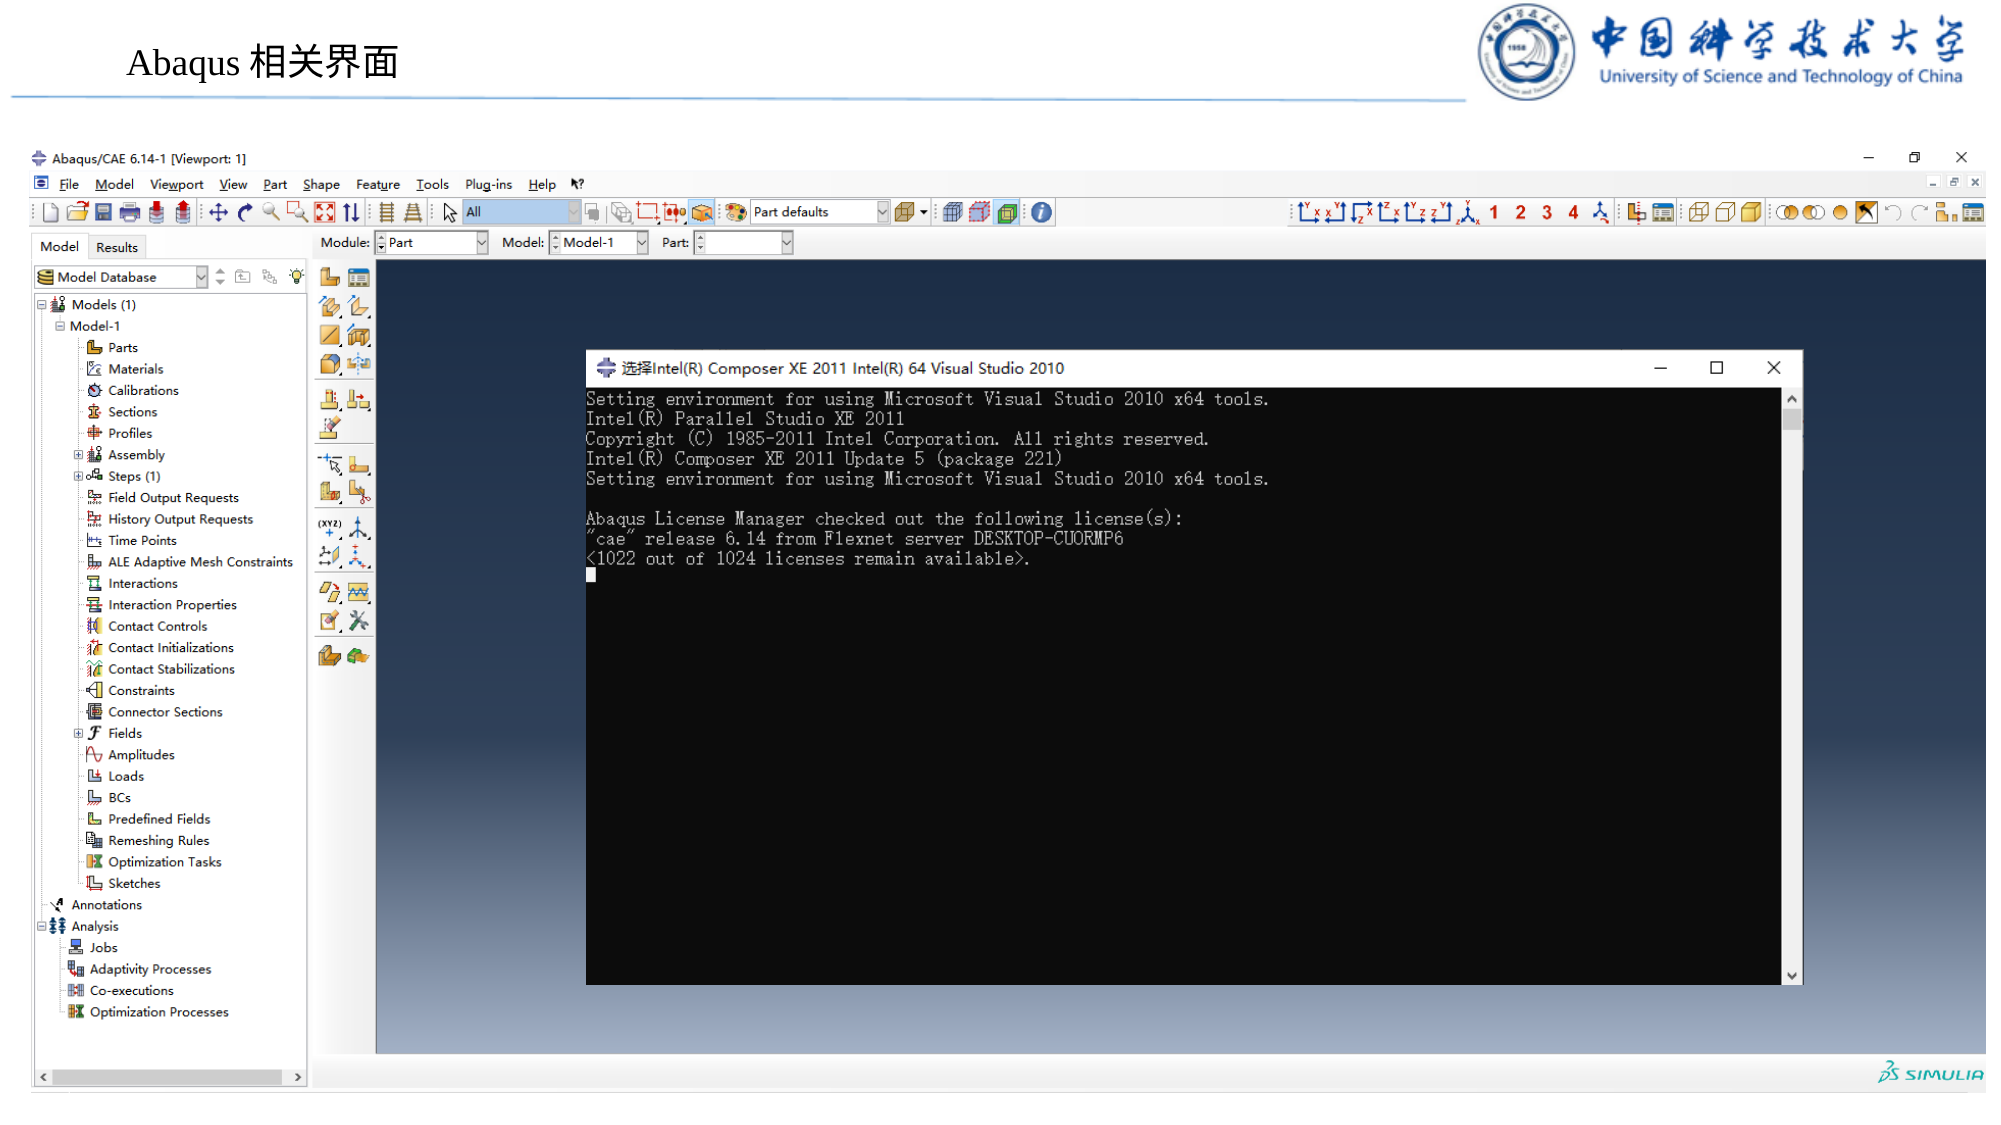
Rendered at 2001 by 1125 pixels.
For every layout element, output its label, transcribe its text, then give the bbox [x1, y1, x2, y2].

picture [0, 0, 2001, 1125]
text_box Abaqus相关界面 [111, 30, 415, 91]
